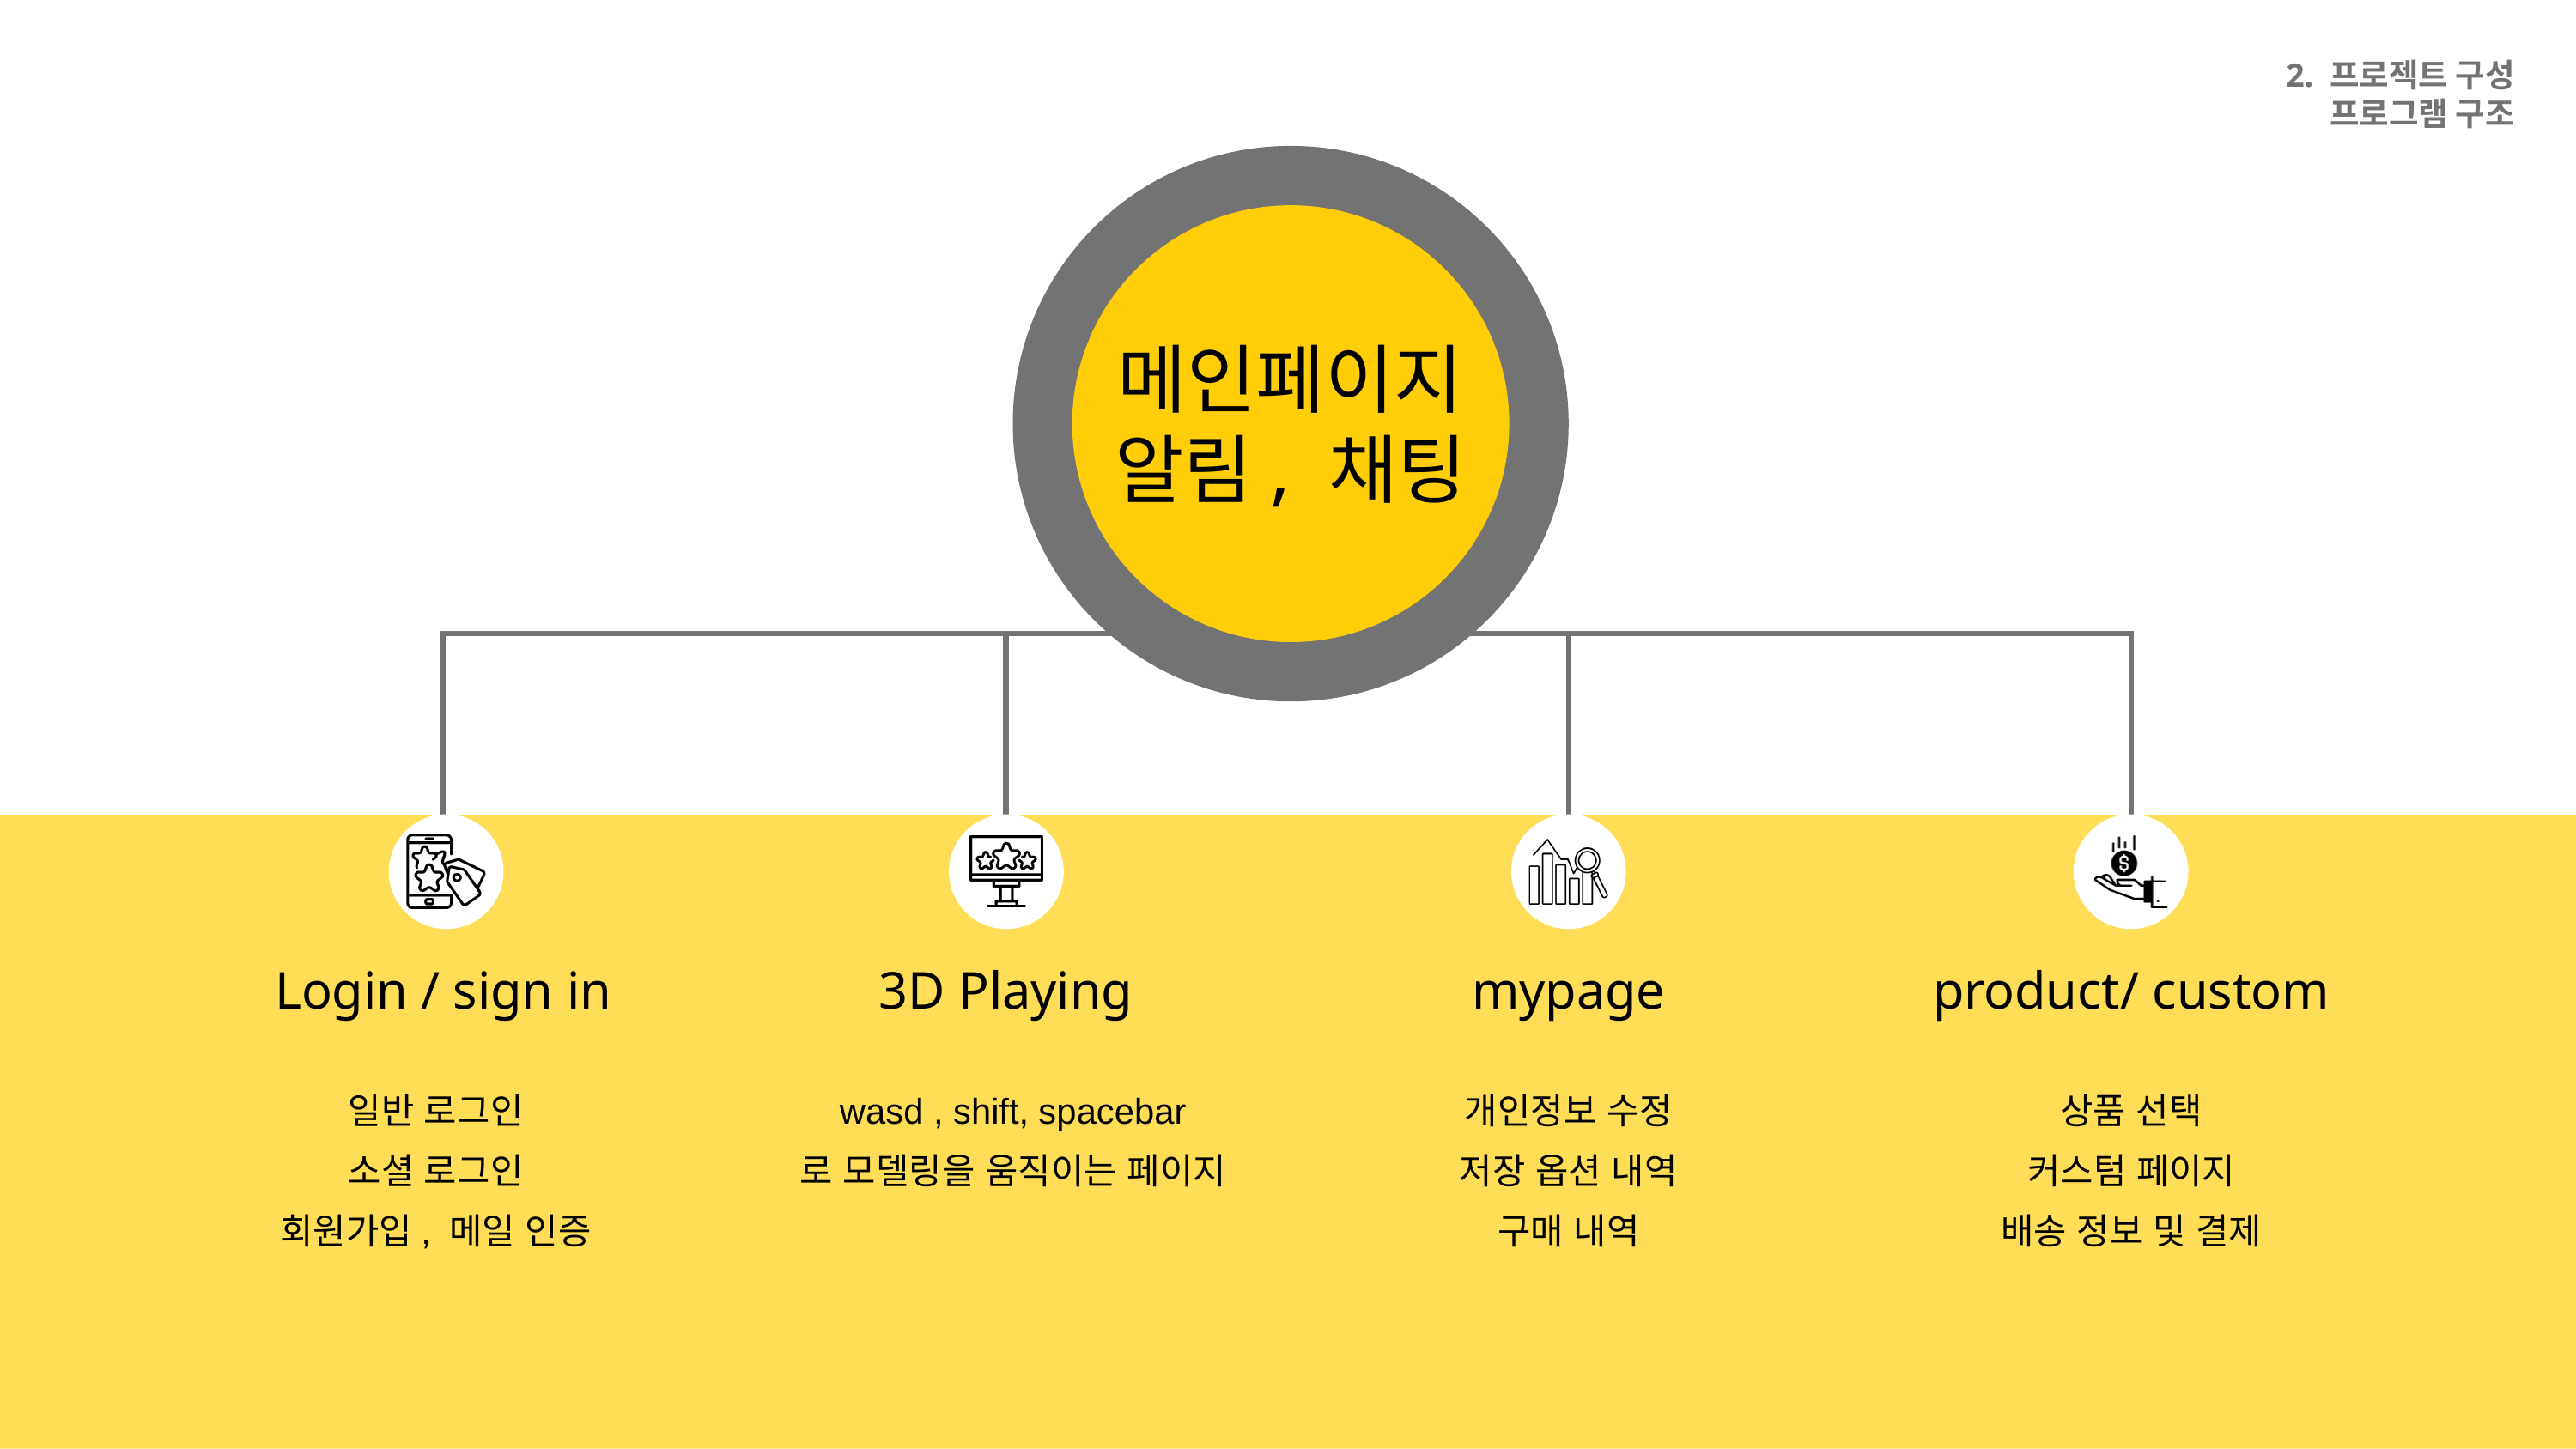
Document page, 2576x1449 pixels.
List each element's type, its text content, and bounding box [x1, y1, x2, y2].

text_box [1072, 204, 1510, 643]
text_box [388, 814, 504, 930]
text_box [2073, 814, 2189, 930]
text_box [948, 814, 1065, 930]
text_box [1510, 814, 1626, 930]
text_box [0, 793, 2576, 1449]
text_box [1012, 145, 1570, 702]
text_box 2. 프로젝트 구성 프로그램 구조 [1444, 55, 2515, 133]
